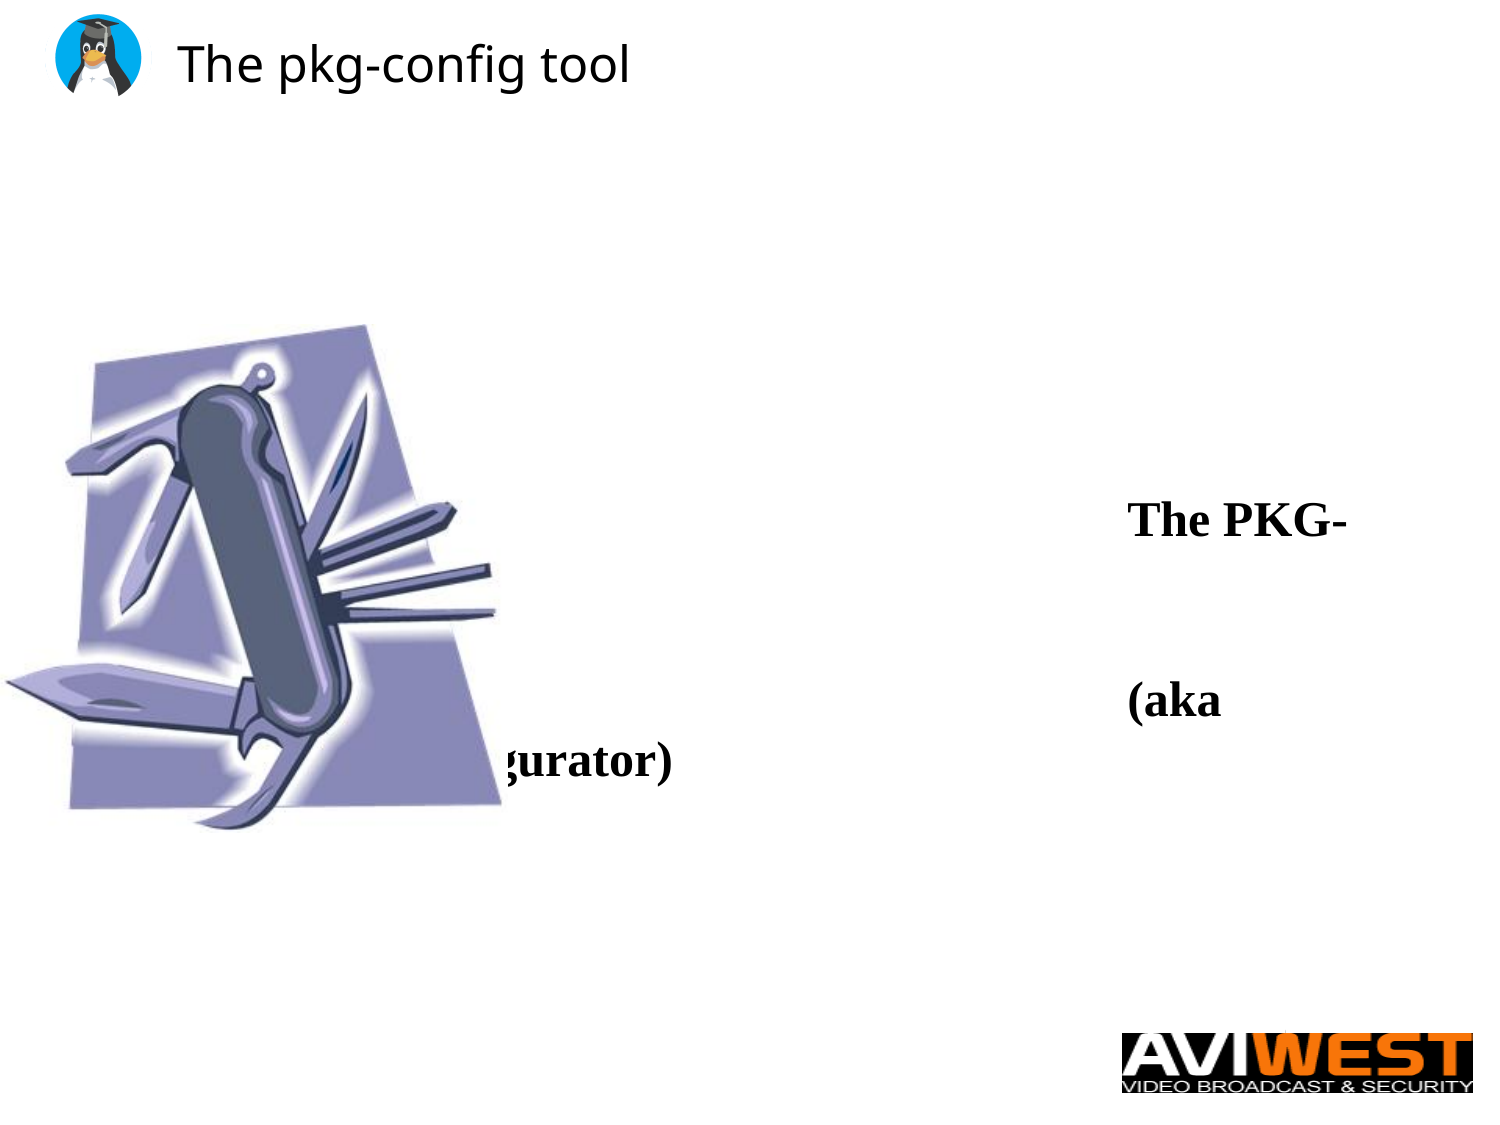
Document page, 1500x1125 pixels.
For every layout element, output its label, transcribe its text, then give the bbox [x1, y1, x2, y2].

picture [0, 324, 508, 833]
text_box The PKG-CONFIG tool (aka PaCKage CONFIGgurator) [62, 200, 1425, 675]
picture [44, 3, 152, 112]
text_box The pkg-config tool [162, 24, 1475, 100]
picture [1122, 1033, 1473, 1093]
